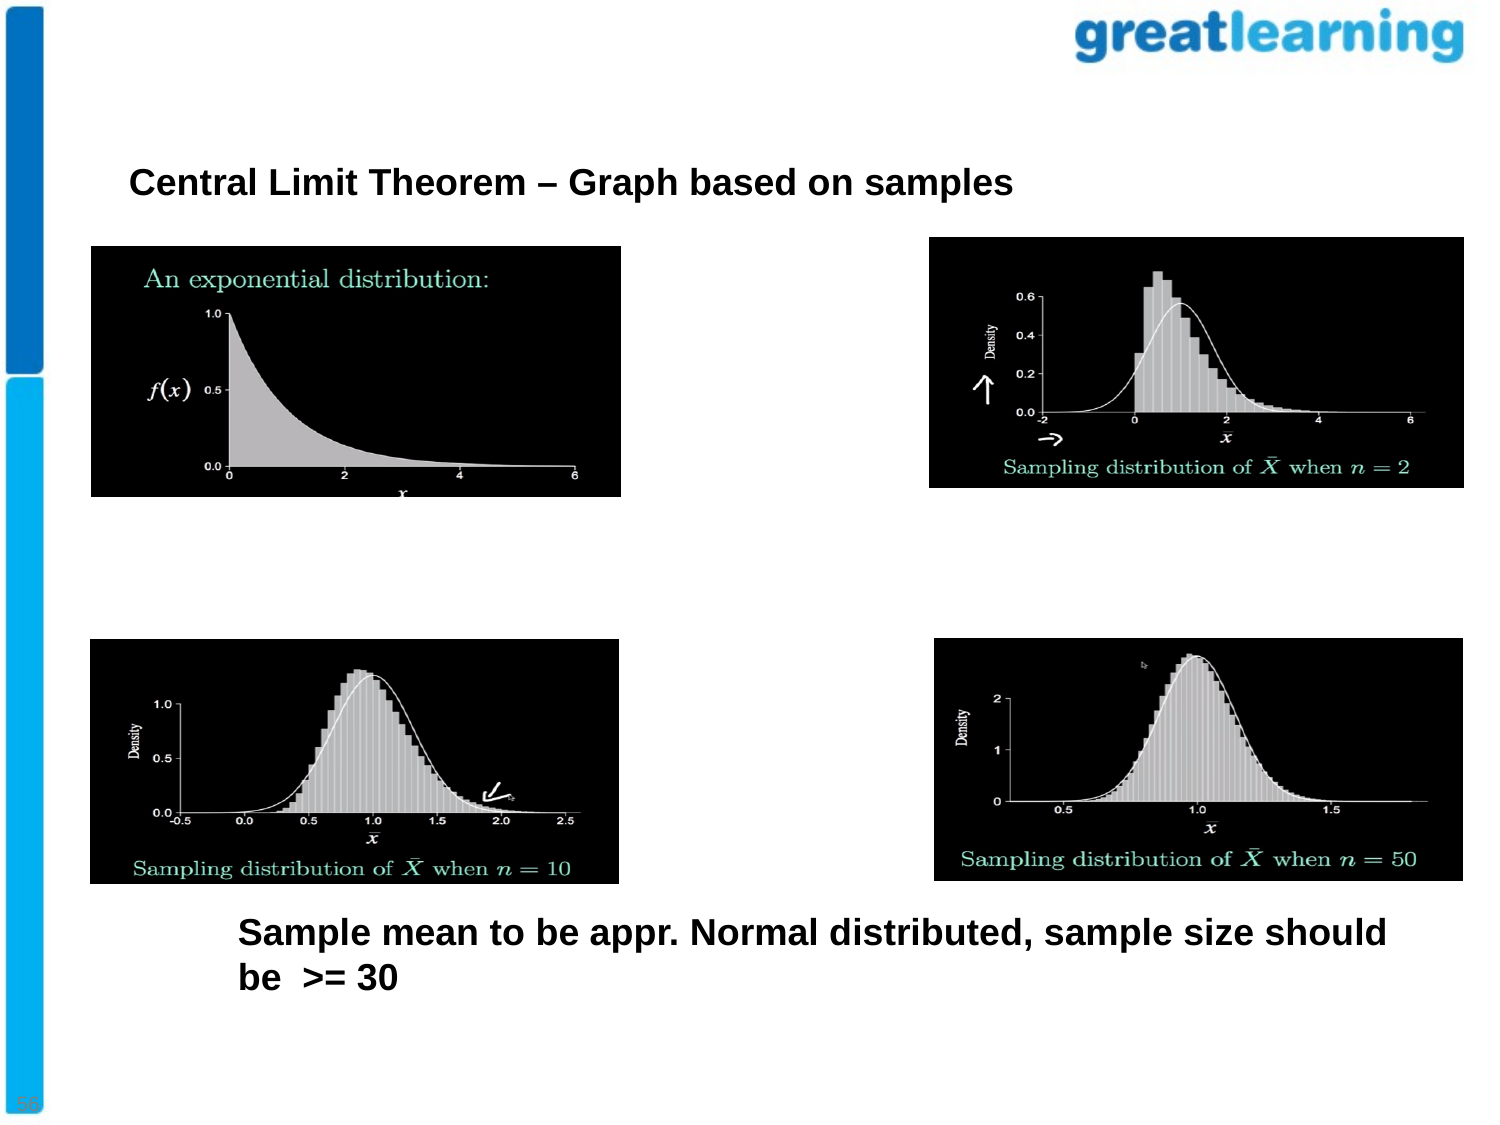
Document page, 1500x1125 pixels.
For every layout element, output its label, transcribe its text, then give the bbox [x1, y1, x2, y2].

text_box Sample mean to be appr. Normal distributed, sample size should be >= 30 [223, 900, 1423, 1006]
title Central Limit Theorem – Graph based on samples [114, 150, 1500, 204]
picture [0, 0, 1500, 1125]
